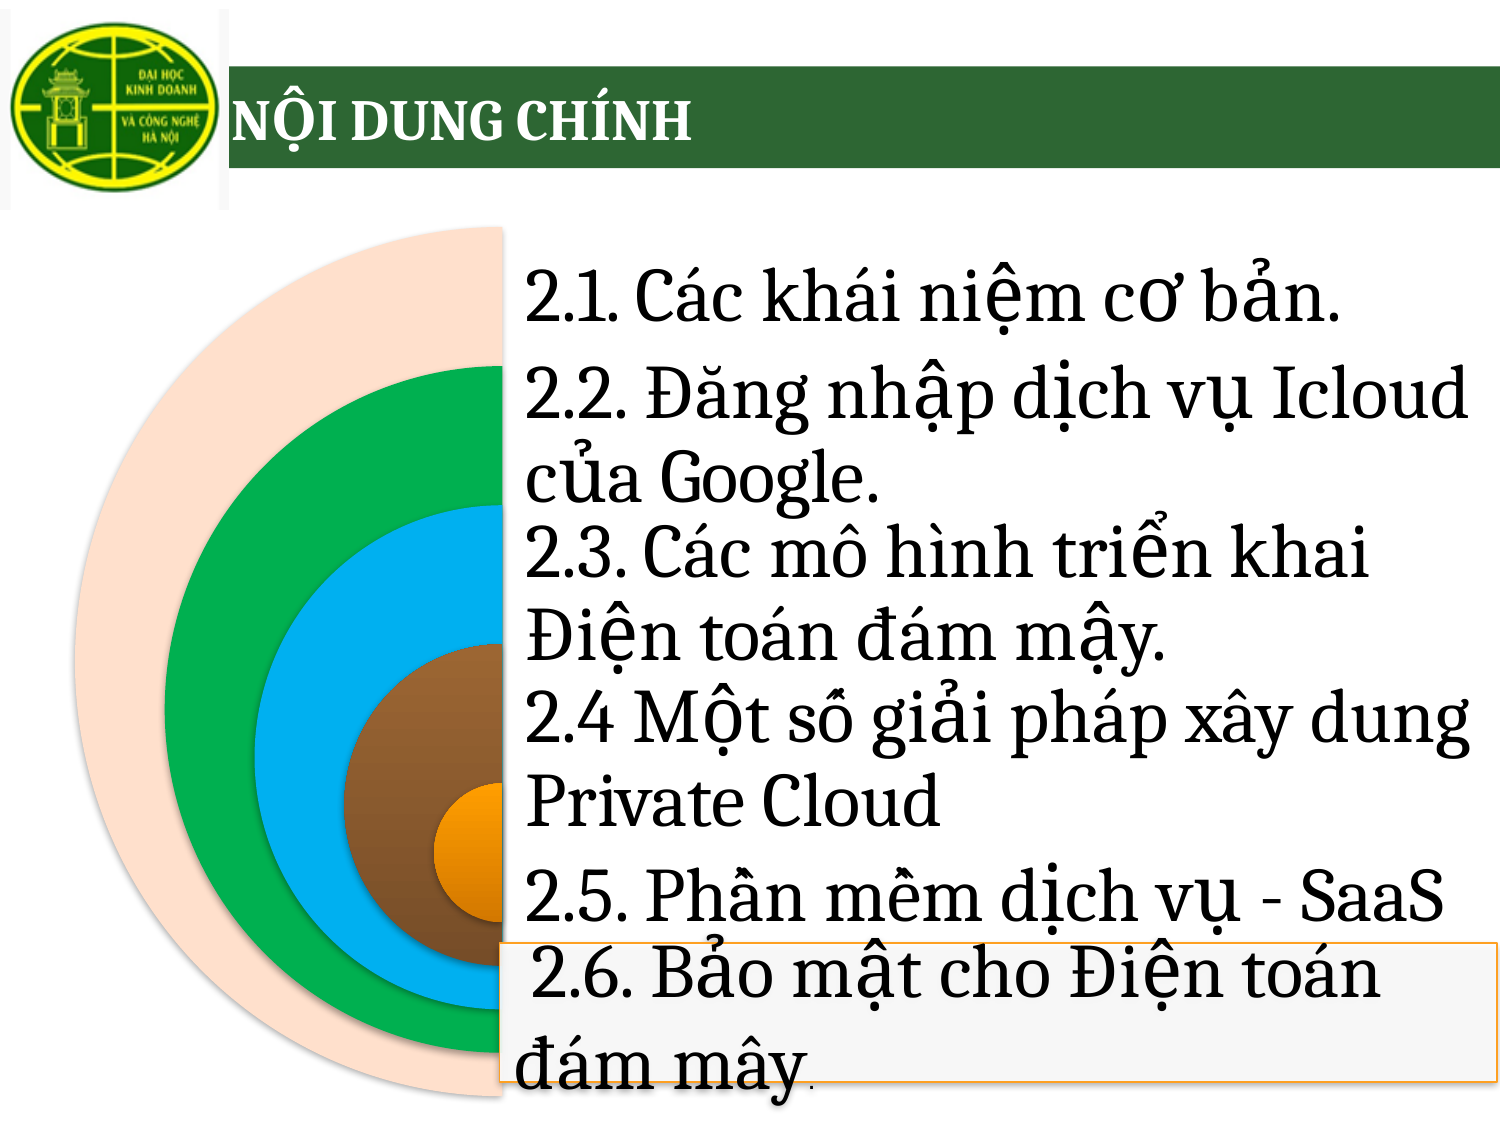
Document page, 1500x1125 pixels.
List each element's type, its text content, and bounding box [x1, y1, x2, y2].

title NỘI DUNG CHÍNH [216, 77, 1471, 158]
picture [0, 9, 229, 210]
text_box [74, 226, 1500, 1097]
